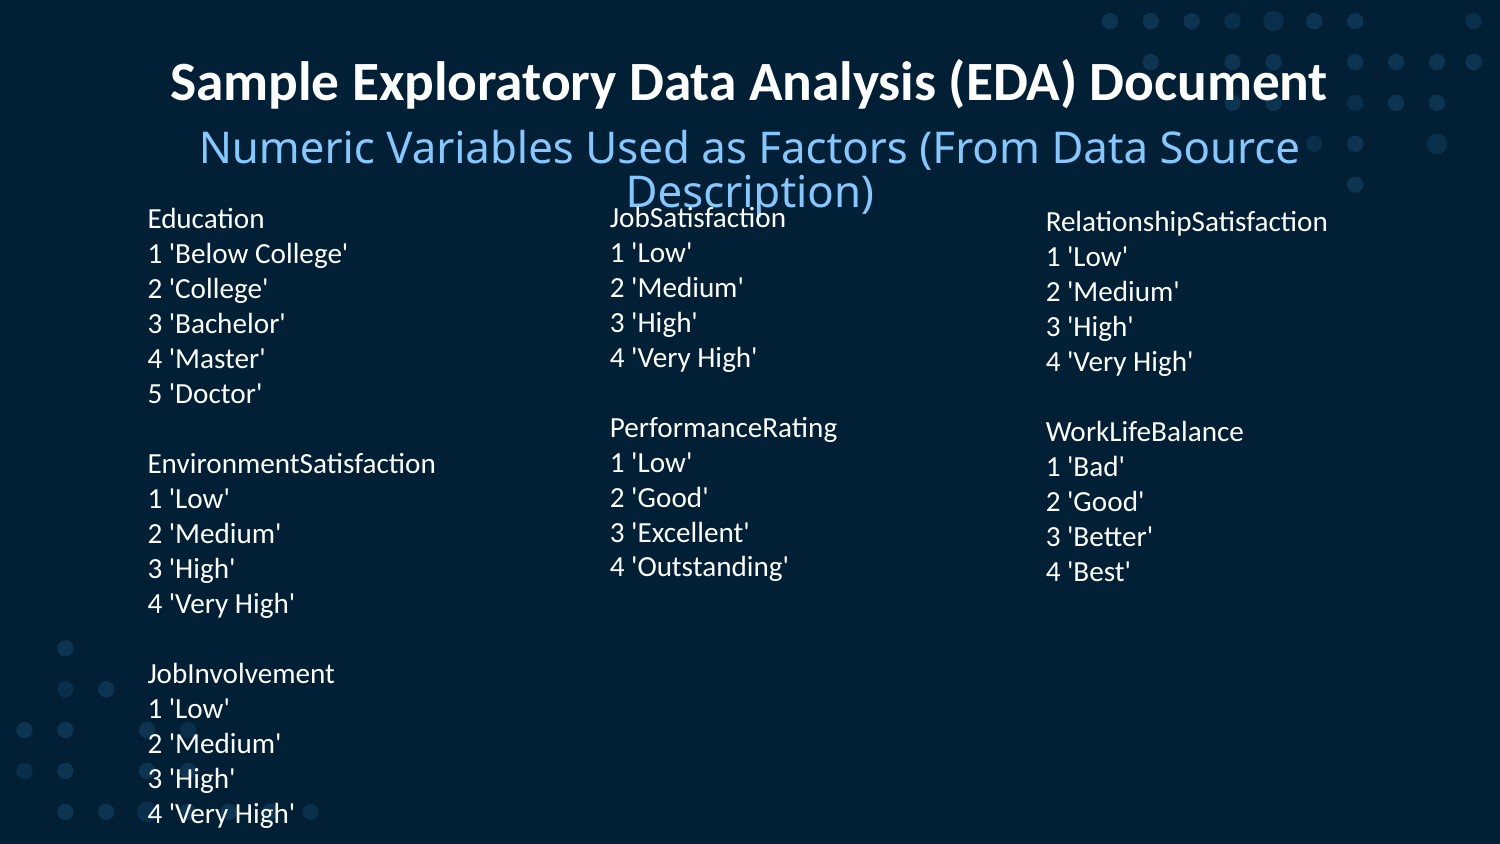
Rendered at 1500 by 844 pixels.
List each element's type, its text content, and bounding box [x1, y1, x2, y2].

text_box JobSatisfaction 1 'Low' 2 'Medium' 3 'High' 4 'Very High' PerformanceRating 1 'Low' 2 'Good' 3 'Excellent' 4 'Outstanding' [595, 190, 956, 591]
title Sample Exploratory Data Analysis (EDA) Document [103, 44, 1397, 120]
list Numeric Variables Used as Factors (From Data Source Description) [103, 120, 1397, 196]
text_box Education 1 'Below College' 2 'College' 3 'Bachelor' 4 'Master' 5 'Doctor' EnvironmentSatisfaction 1 'Low' 2 'Medium' 3 'High' 4 'Very High' JobInvolvement 1 'Low' 2 'Medium' 3 'High' 4 'Very High' [132, 192, 566, 837]
text_box RelationshipSatisfaction 1 'Low' 2 'Medium' 3 'High' 4 'Very High' WorkLifeBalance 1 'Bad' 2 'Good' 3 'Better' 4 'Best' [1031, 195, 1500, 595]
